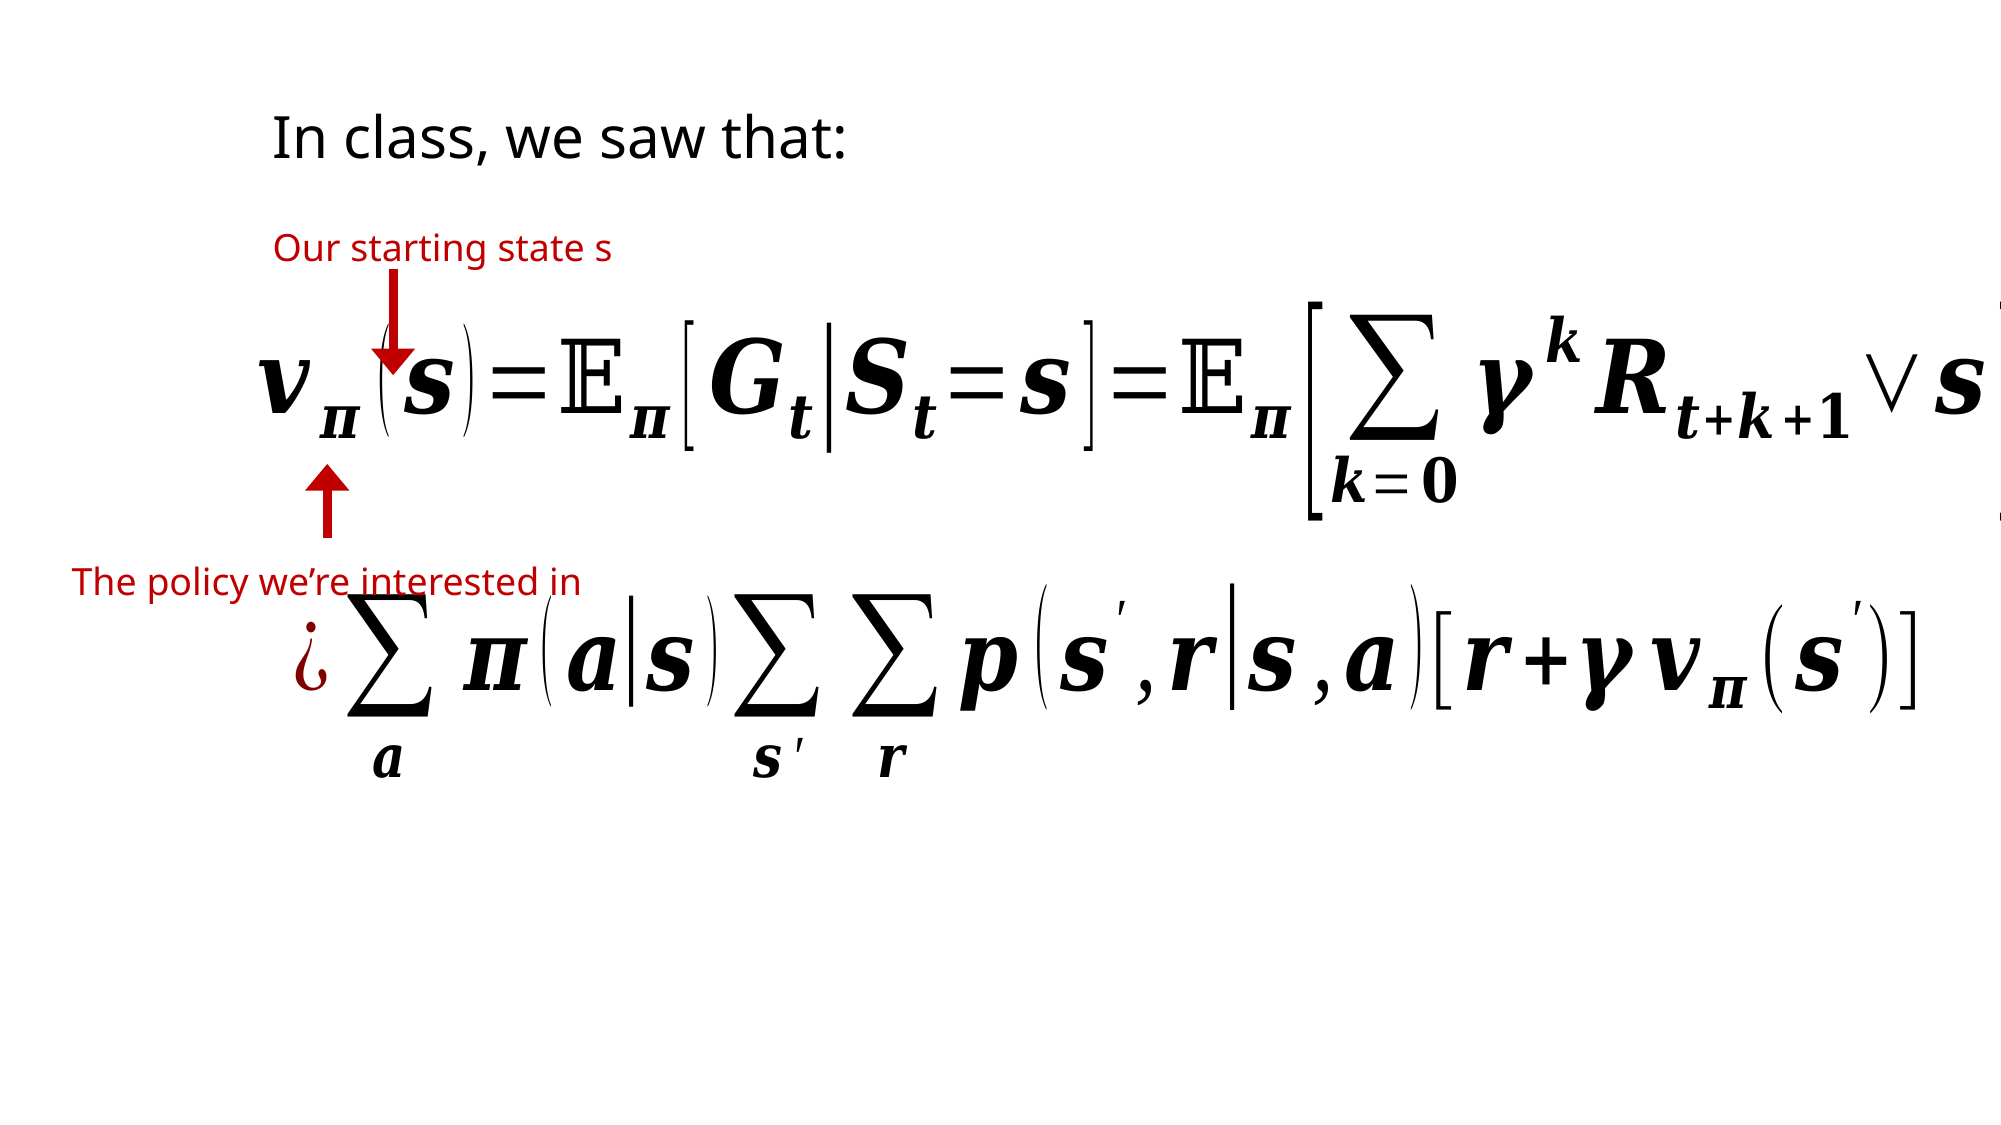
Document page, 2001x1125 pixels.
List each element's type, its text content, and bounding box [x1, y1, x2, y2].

text_box In class, we saw that: [257, 57, 1565, 178]
text_box The policy we’re interested in [56, 528, 641, 611]
text_box Our starting state s [257, 194, 641, 277]
